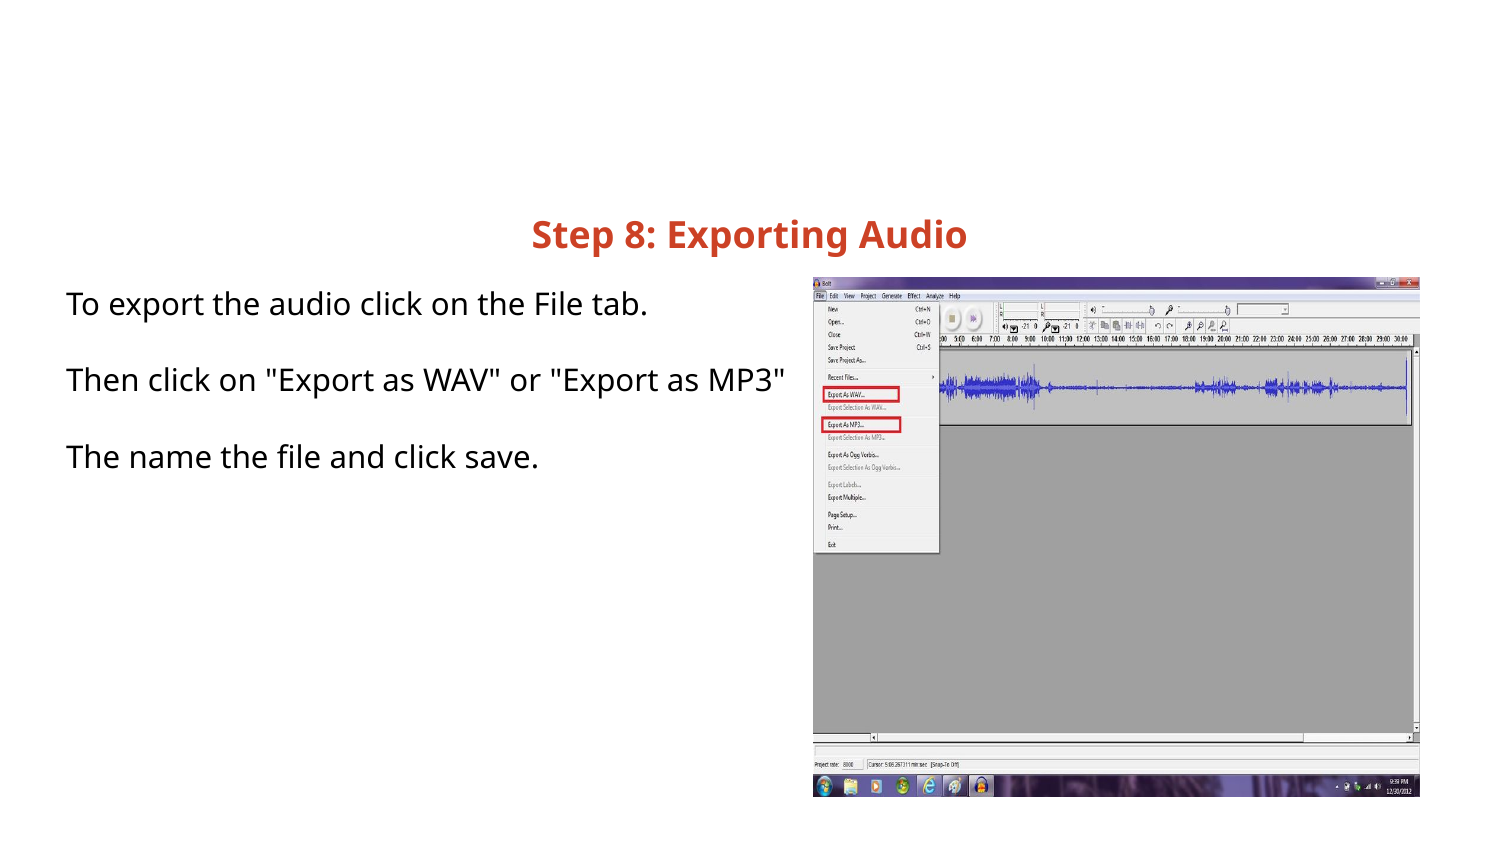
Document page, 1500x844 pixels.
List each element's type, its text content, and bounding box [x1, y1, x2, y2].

list Step 8: Exporting Audio To export the audio click on the File tab. Then click on "Export as WAV" or "Export as MP3" The name the file and click save. [51, 189, 1449, 750]
picture [813, 277, 1420, 797]
